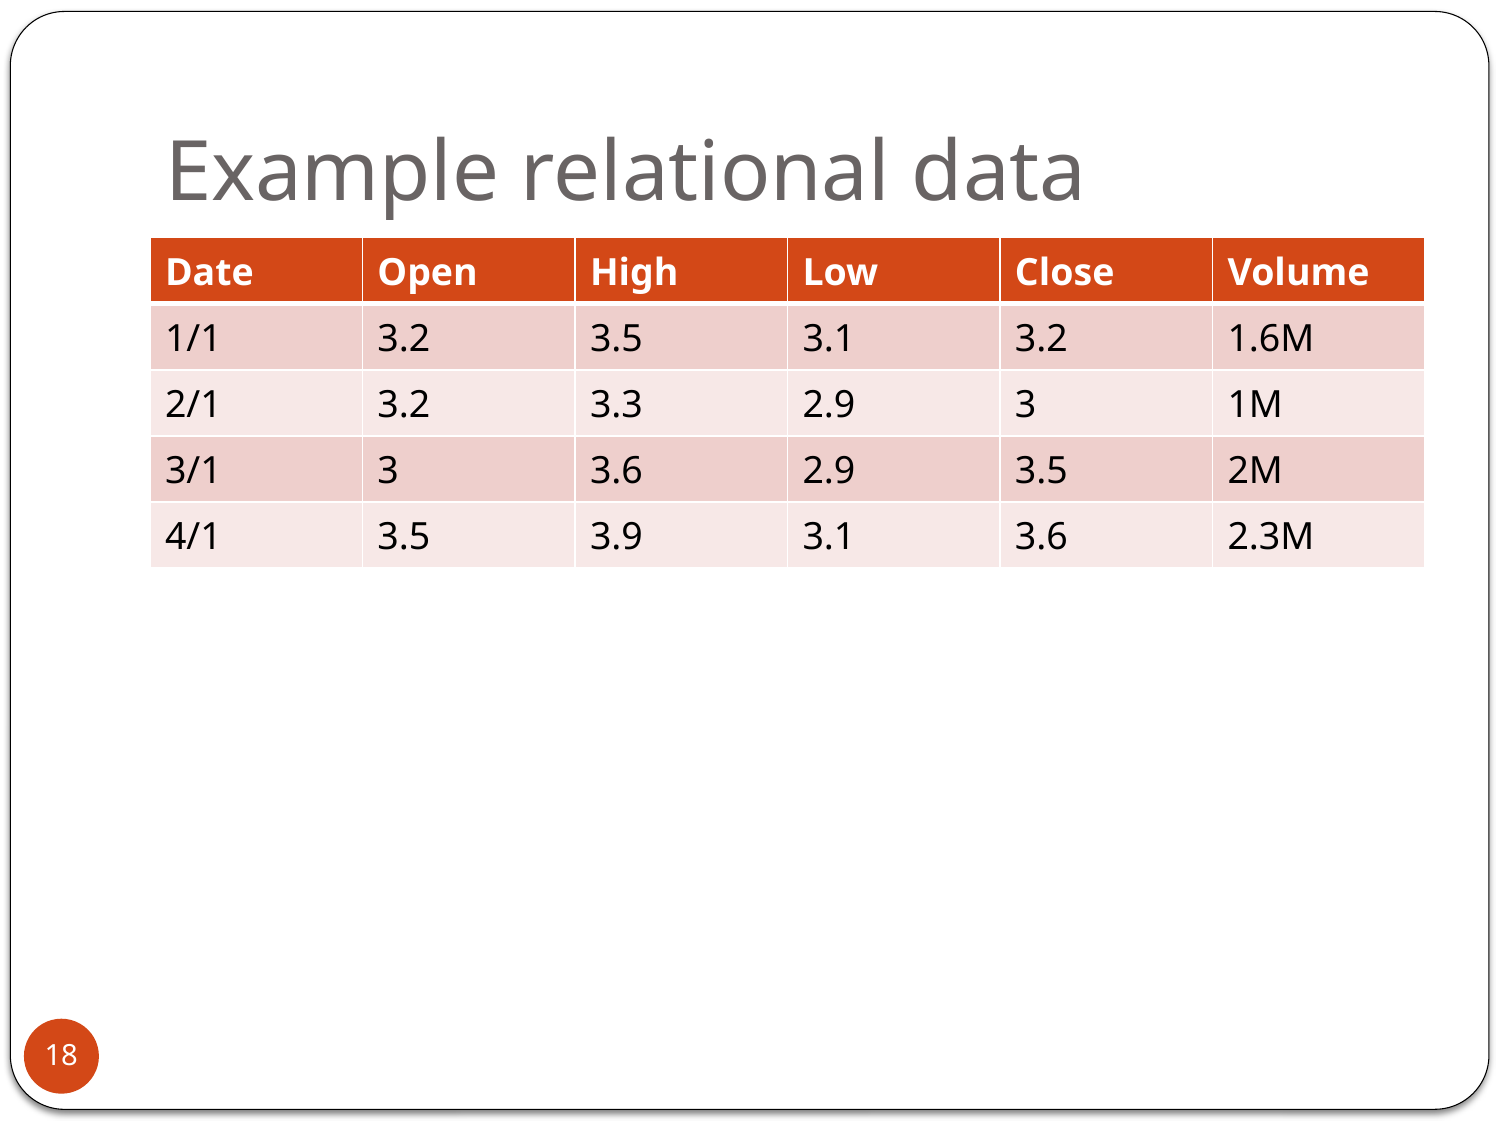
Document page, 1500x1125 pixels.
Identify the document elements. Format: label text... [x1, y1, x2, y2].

table_header Close [1001, 238, 1212, 301]
table_cell 3.6 [1001, 503, 1212, 567]
table_cell 2M [1213, 437, 1424, 501]
table_header Low [788, 238, 999, 301]
table_cell 1/1 [151, 306, 362, 369]
title Example relational data [150, 45, 1425, 233]
table_cell 3.3 [576, 371, 787, 435]
table_cell 3.6 [576, 437, 787, 501]
table_cell 3 [1001, 371, 1212, 435]
table_cell 3.5 [1001, 437, 1212, 501]
table_cell 3.5 [363, 503, 574, 567]
table_header High [576, 238, 787, 301]
table_cell 2.9 [788, 437, 999, 501]
table_cell 3.9 [576, 503, 787, 567]
table_cell 1.6M [1213, 306, 1424, 369]
table_cell 3.2 [363, 306, 574, 369]
table_cell 2/1 [151, 371, 362, 435]
table_header Date [151, 238, 362, 301]
table_cell 3.2 [363, 371, 574, 435]
table_cell 2.9 [788, 371, 999, 435]
table_cell 3/1 [151, 437, 362, 501]
table_cell 4/1 [151, 503, 362, 567]
table_cell 1M [1213, 371, 1424, 435]
table_header Volume [1213, 238, 1424, 301]
table_cell 3.2 [1001, 306, 1212, 369]
table_cell 3.1 [788, 306, 999, 369]
table_cell 3.5 [576, 306, 787, 369]
table_header Open [363, 238, 574, 301]
table_cell 3.1 [788, 503, 999, 567]
slide_number 18 [23, 1018, 99, 1094]
table_cell 3 [363, 437, 574, 501]
table_cell 2.3M [1213, 503, 1424, 567]
